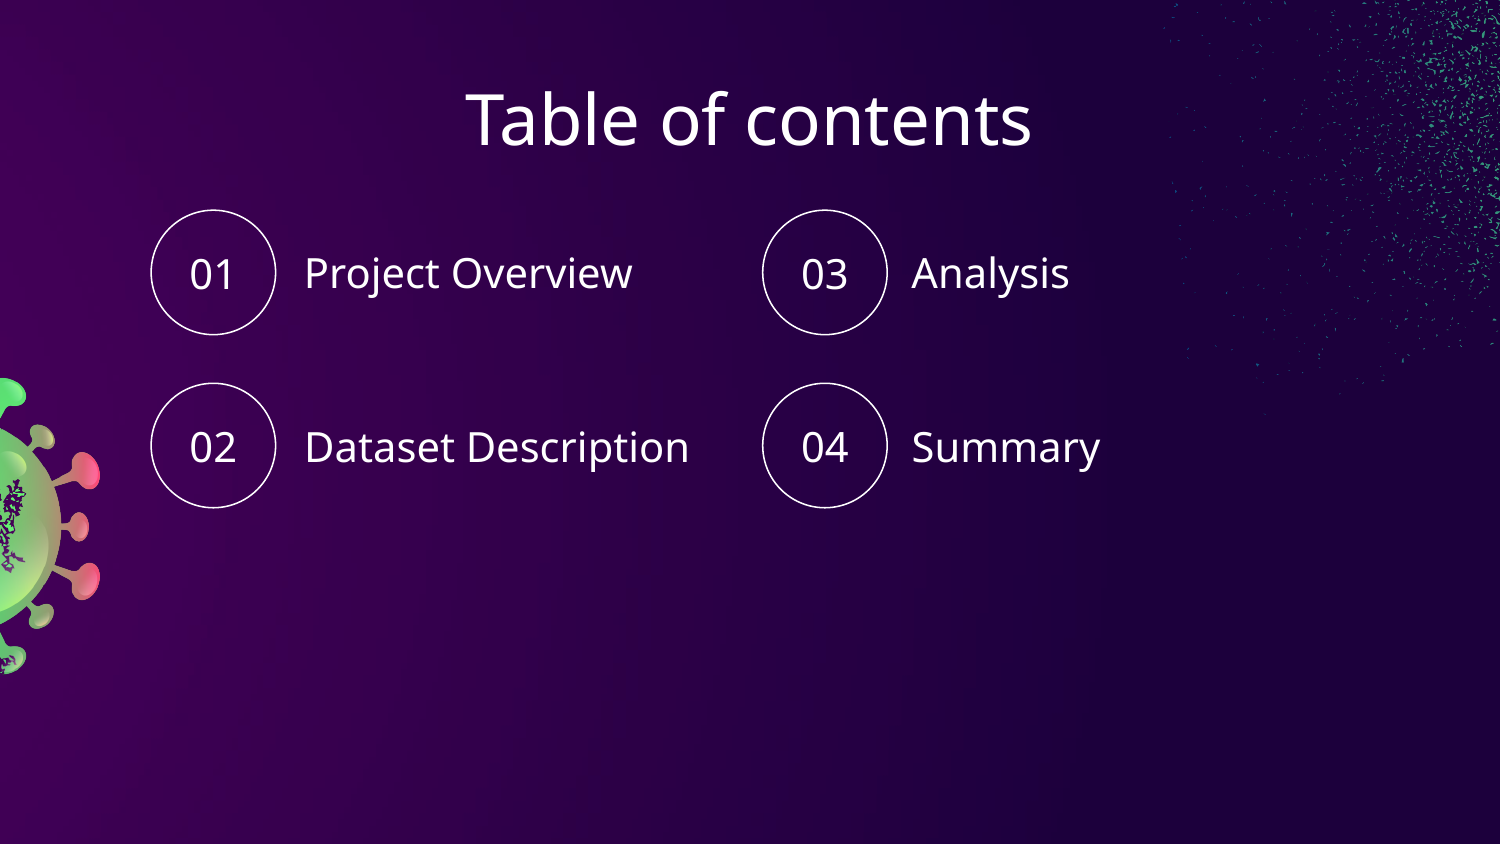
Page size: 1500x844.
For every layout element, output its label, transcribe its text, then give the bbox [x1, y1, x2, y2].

title 03 [762, 242, 888, 303]
title 04 [762, 415, 888, 476]
text_box [159, 210, 268, 242]
title 01 [151, 242, 276, 303]
title Analysis [896, 209, 1349, 334]
text_box [770, 476, 880, 508]
title Project Overview [289, 209, 742, 334]
text_box [770, 383, 880, 415]
title Dataset Description [289, 383, 742, 509]
title 02 [151, 415, 276, 476]
picture [0, 284, 100, 834]
text_box [159, 476, 268, 508]
picture [1163, 0, 1500, 415]
text_box [770, 303, 880, 335]
text_box [770, 210, 880, 242]
title Table of contents [118, 60, 1382, 150]
text_box [159, 383, 268, 415]
text_box [159, 303, 268, 335]
title Summary [896, 383, 1349, 508]
